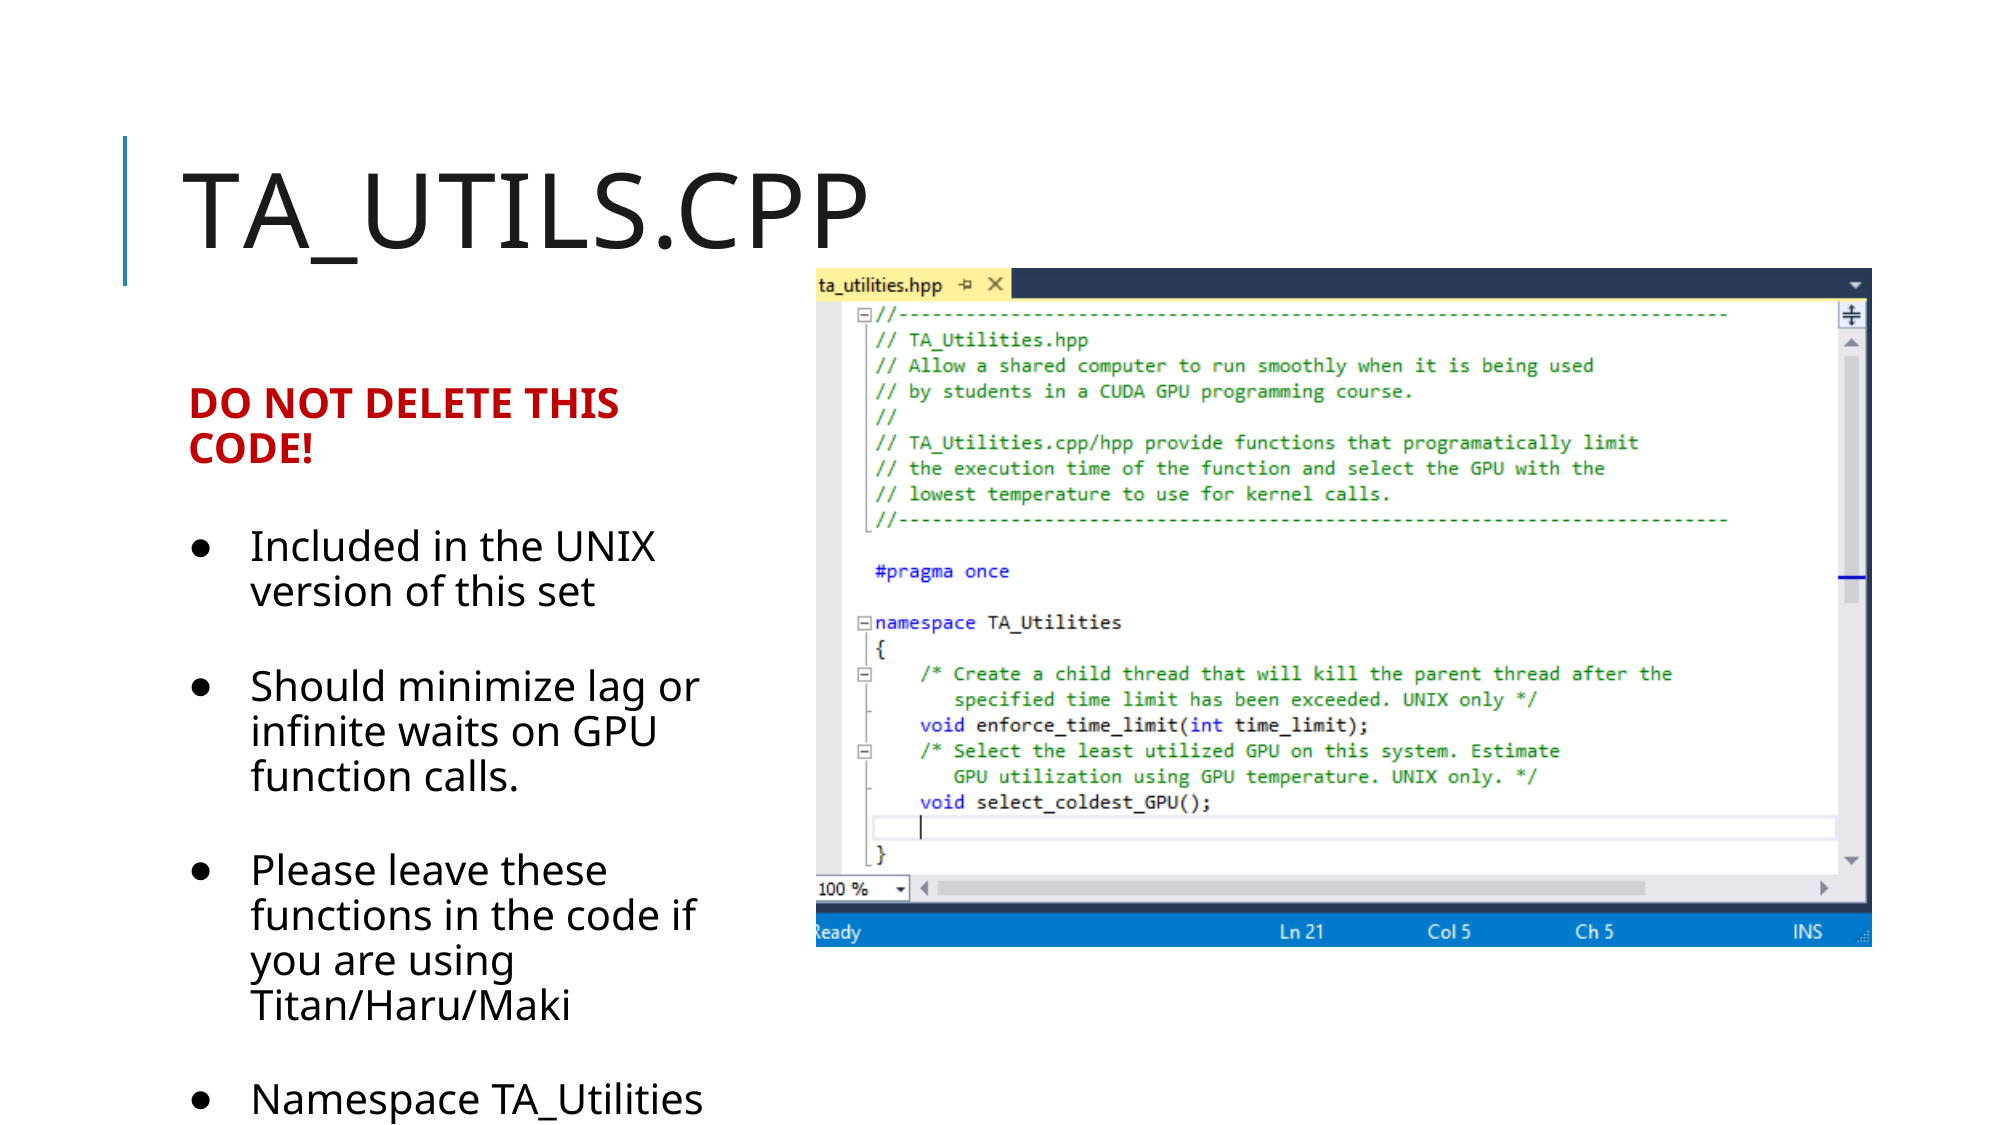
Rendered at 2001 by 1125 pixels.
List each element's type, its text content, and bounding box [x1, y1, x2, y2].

picture [815, 268, 1872, 948]
title ta_utils.cpp [168, 96, 1763, 342]
list DO NOT DELETE THIS CODE! Included in the UNIX version of this set Should minimize lag or infinite waits on GPU function calls. Please leave these functions in the code if you are using Titan/Haru/Maki Namespace TA_Utilities [168, 375, 756, 1035]
